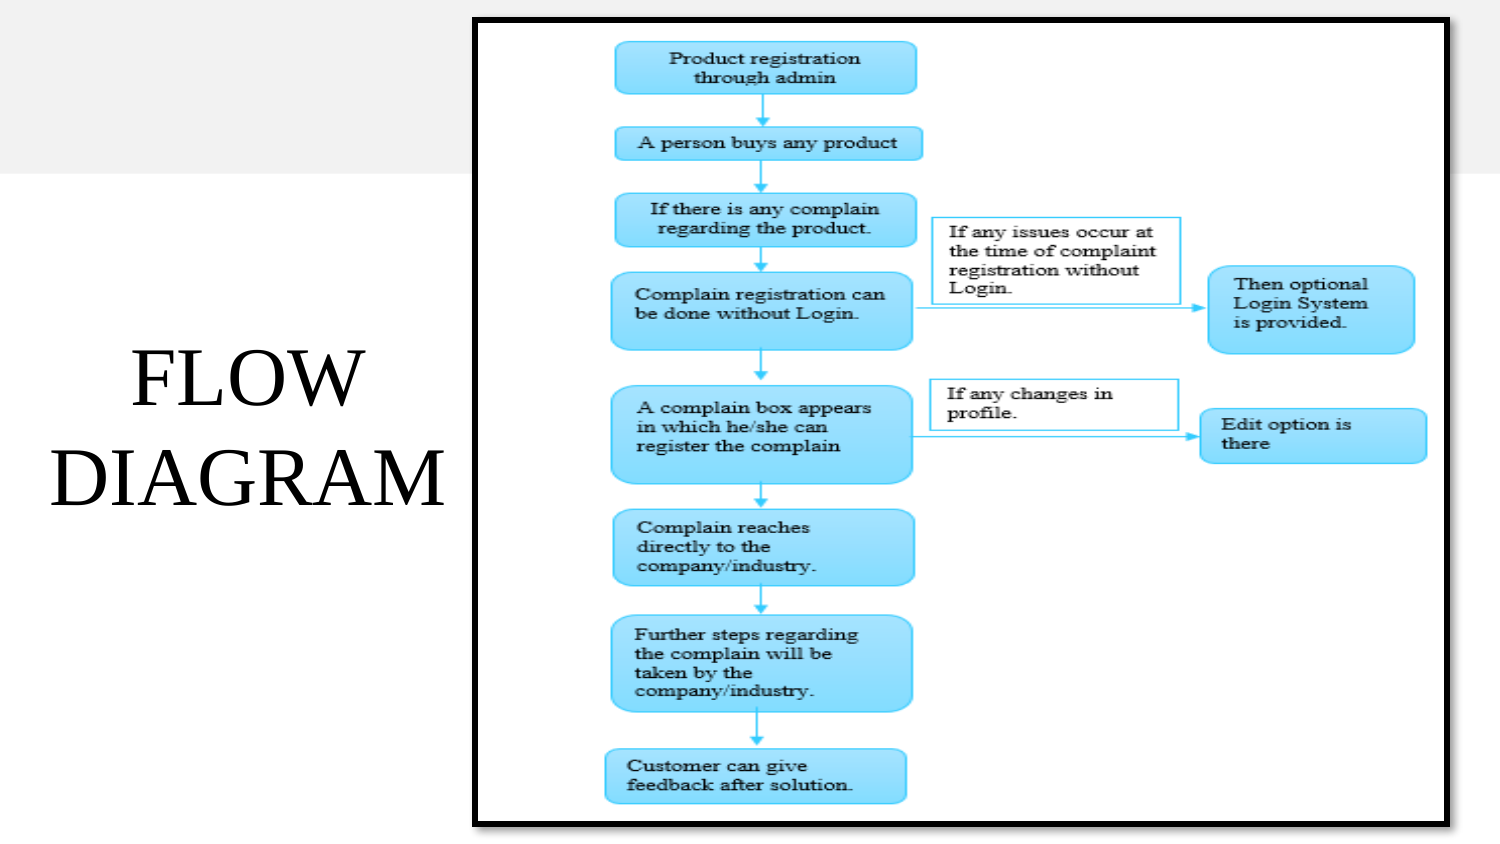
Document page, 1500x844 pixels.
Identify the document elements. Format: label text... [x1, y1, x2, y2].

picture [478, 22, 1444, 822]
text_box FLOW DIAGRAM [0, 314, 470, 530]
